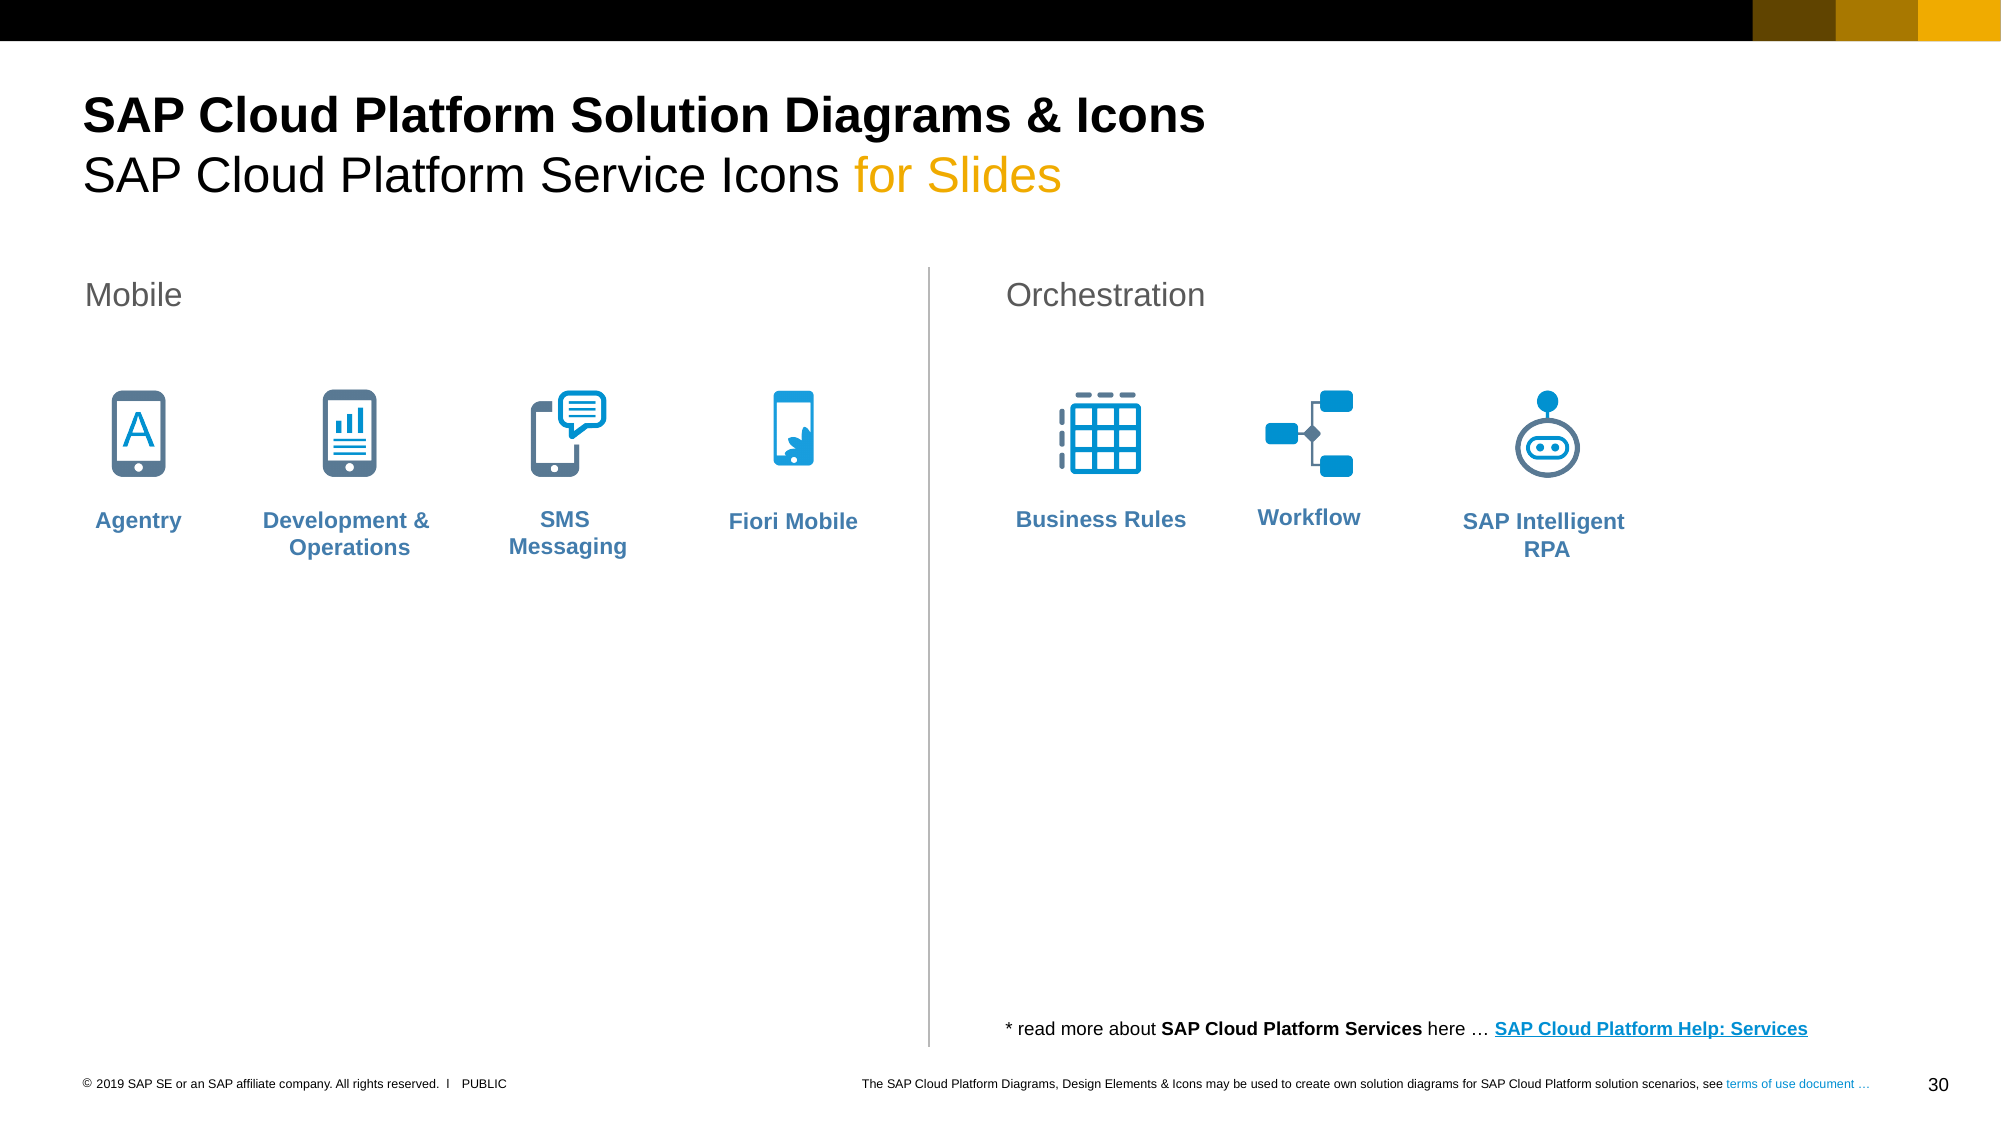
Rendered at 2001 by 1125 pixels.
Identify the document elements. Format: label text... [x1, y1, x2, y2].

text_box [728, 383, 859, 535]
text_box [1007, 383, 1196, 533]
picture [1748, 1081, 1756, 1088]
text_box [262, 382, 438, 562]
text_box * read more about SAP Cloud Platform Services here … SAP Cloud Platform Help: Services [990, 1008, 1829, 1047]
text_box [1455, 383, 1639, 563]
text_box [87, 383, 189, 534]
text_box Orchestration [1000, 267, 1393, 319]
text_box Mobile [78, 267, 472, 319]
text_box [507, 383, 629, 560]
title SAP Cloud Platform Solution Diagrams & Icons SAP Cloud Platform Service Icons for Slides [82, 82, 1918, 204]
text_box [1252, 383, 1366, 531]
